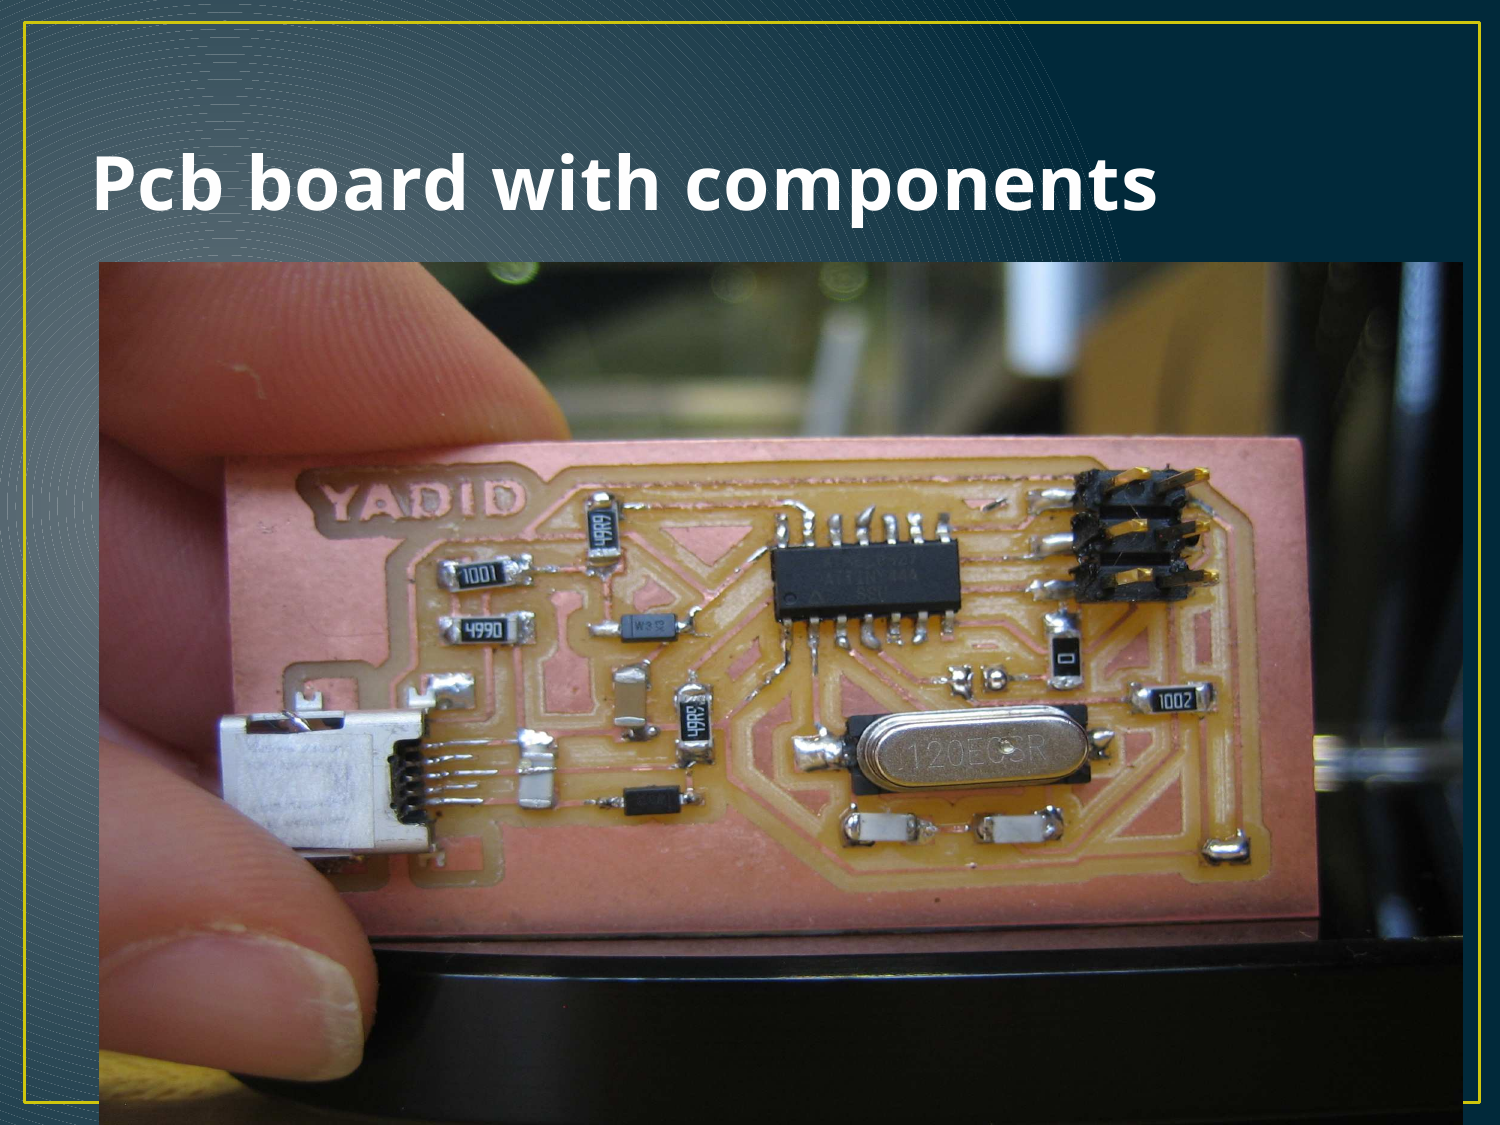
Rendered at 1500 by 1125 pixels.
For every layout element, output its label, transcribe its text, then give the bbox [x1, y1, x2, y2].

title Pcb board with components [75, 45, 1425, 233]
picture [99, 256, 1463, 1125]
